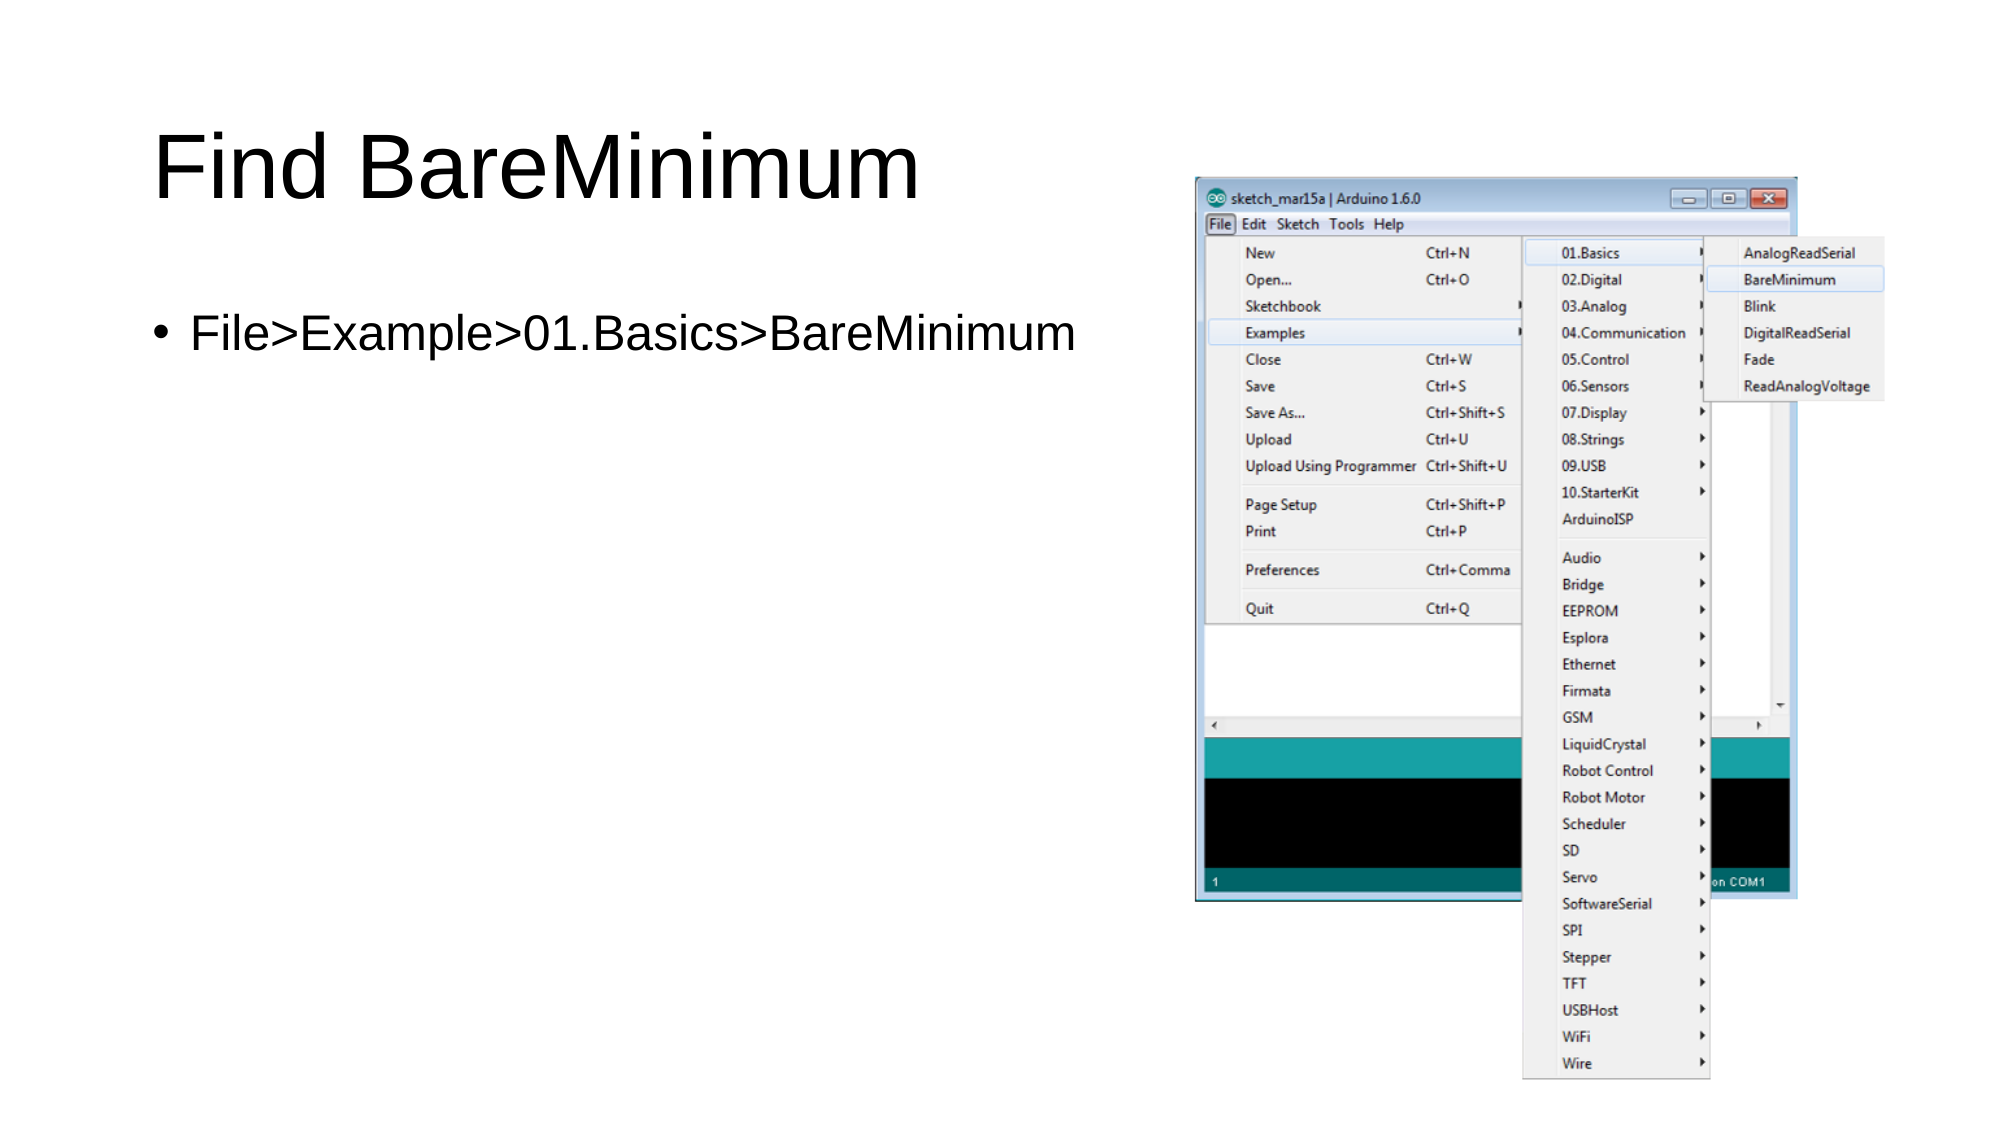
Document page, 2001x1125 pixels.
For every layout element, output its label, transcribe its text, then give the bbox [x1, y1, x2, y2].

title Find BareMinimum [137, 59, 1863, 278]
picture [1191, 168, 1894, 1101]
list File>Example>01.Basics>BareMinimum [137, 299, 1096, 1014]
